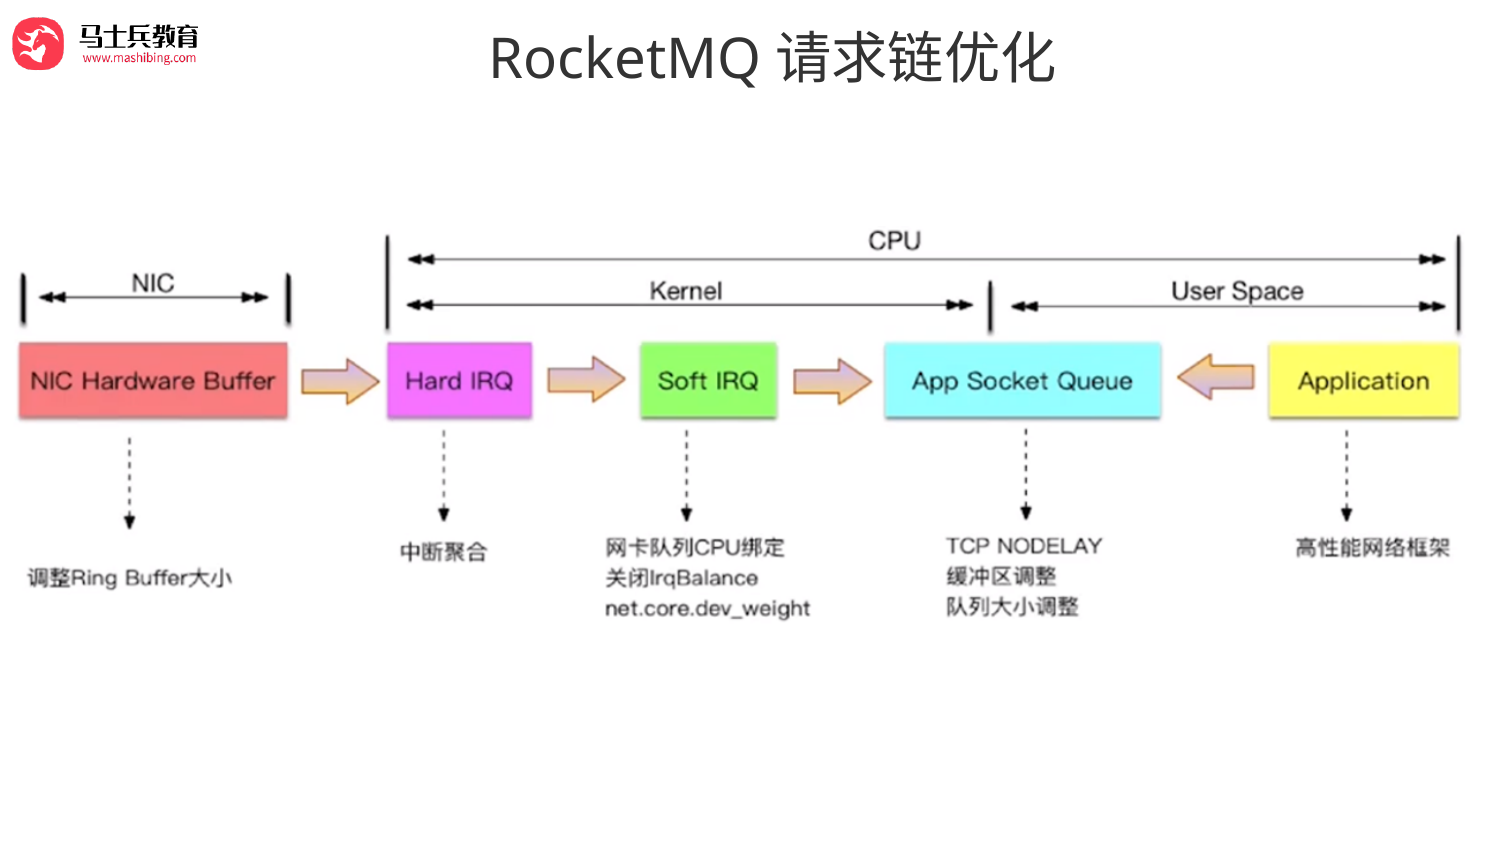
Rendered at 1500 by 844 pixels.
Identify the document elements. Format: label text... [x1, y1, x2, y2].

picture [11, 16, 198, 71]
text_box RocketMQ请求链优化 [474, 0, 1335, 112]
picture [0, 195, 1500, 649]
